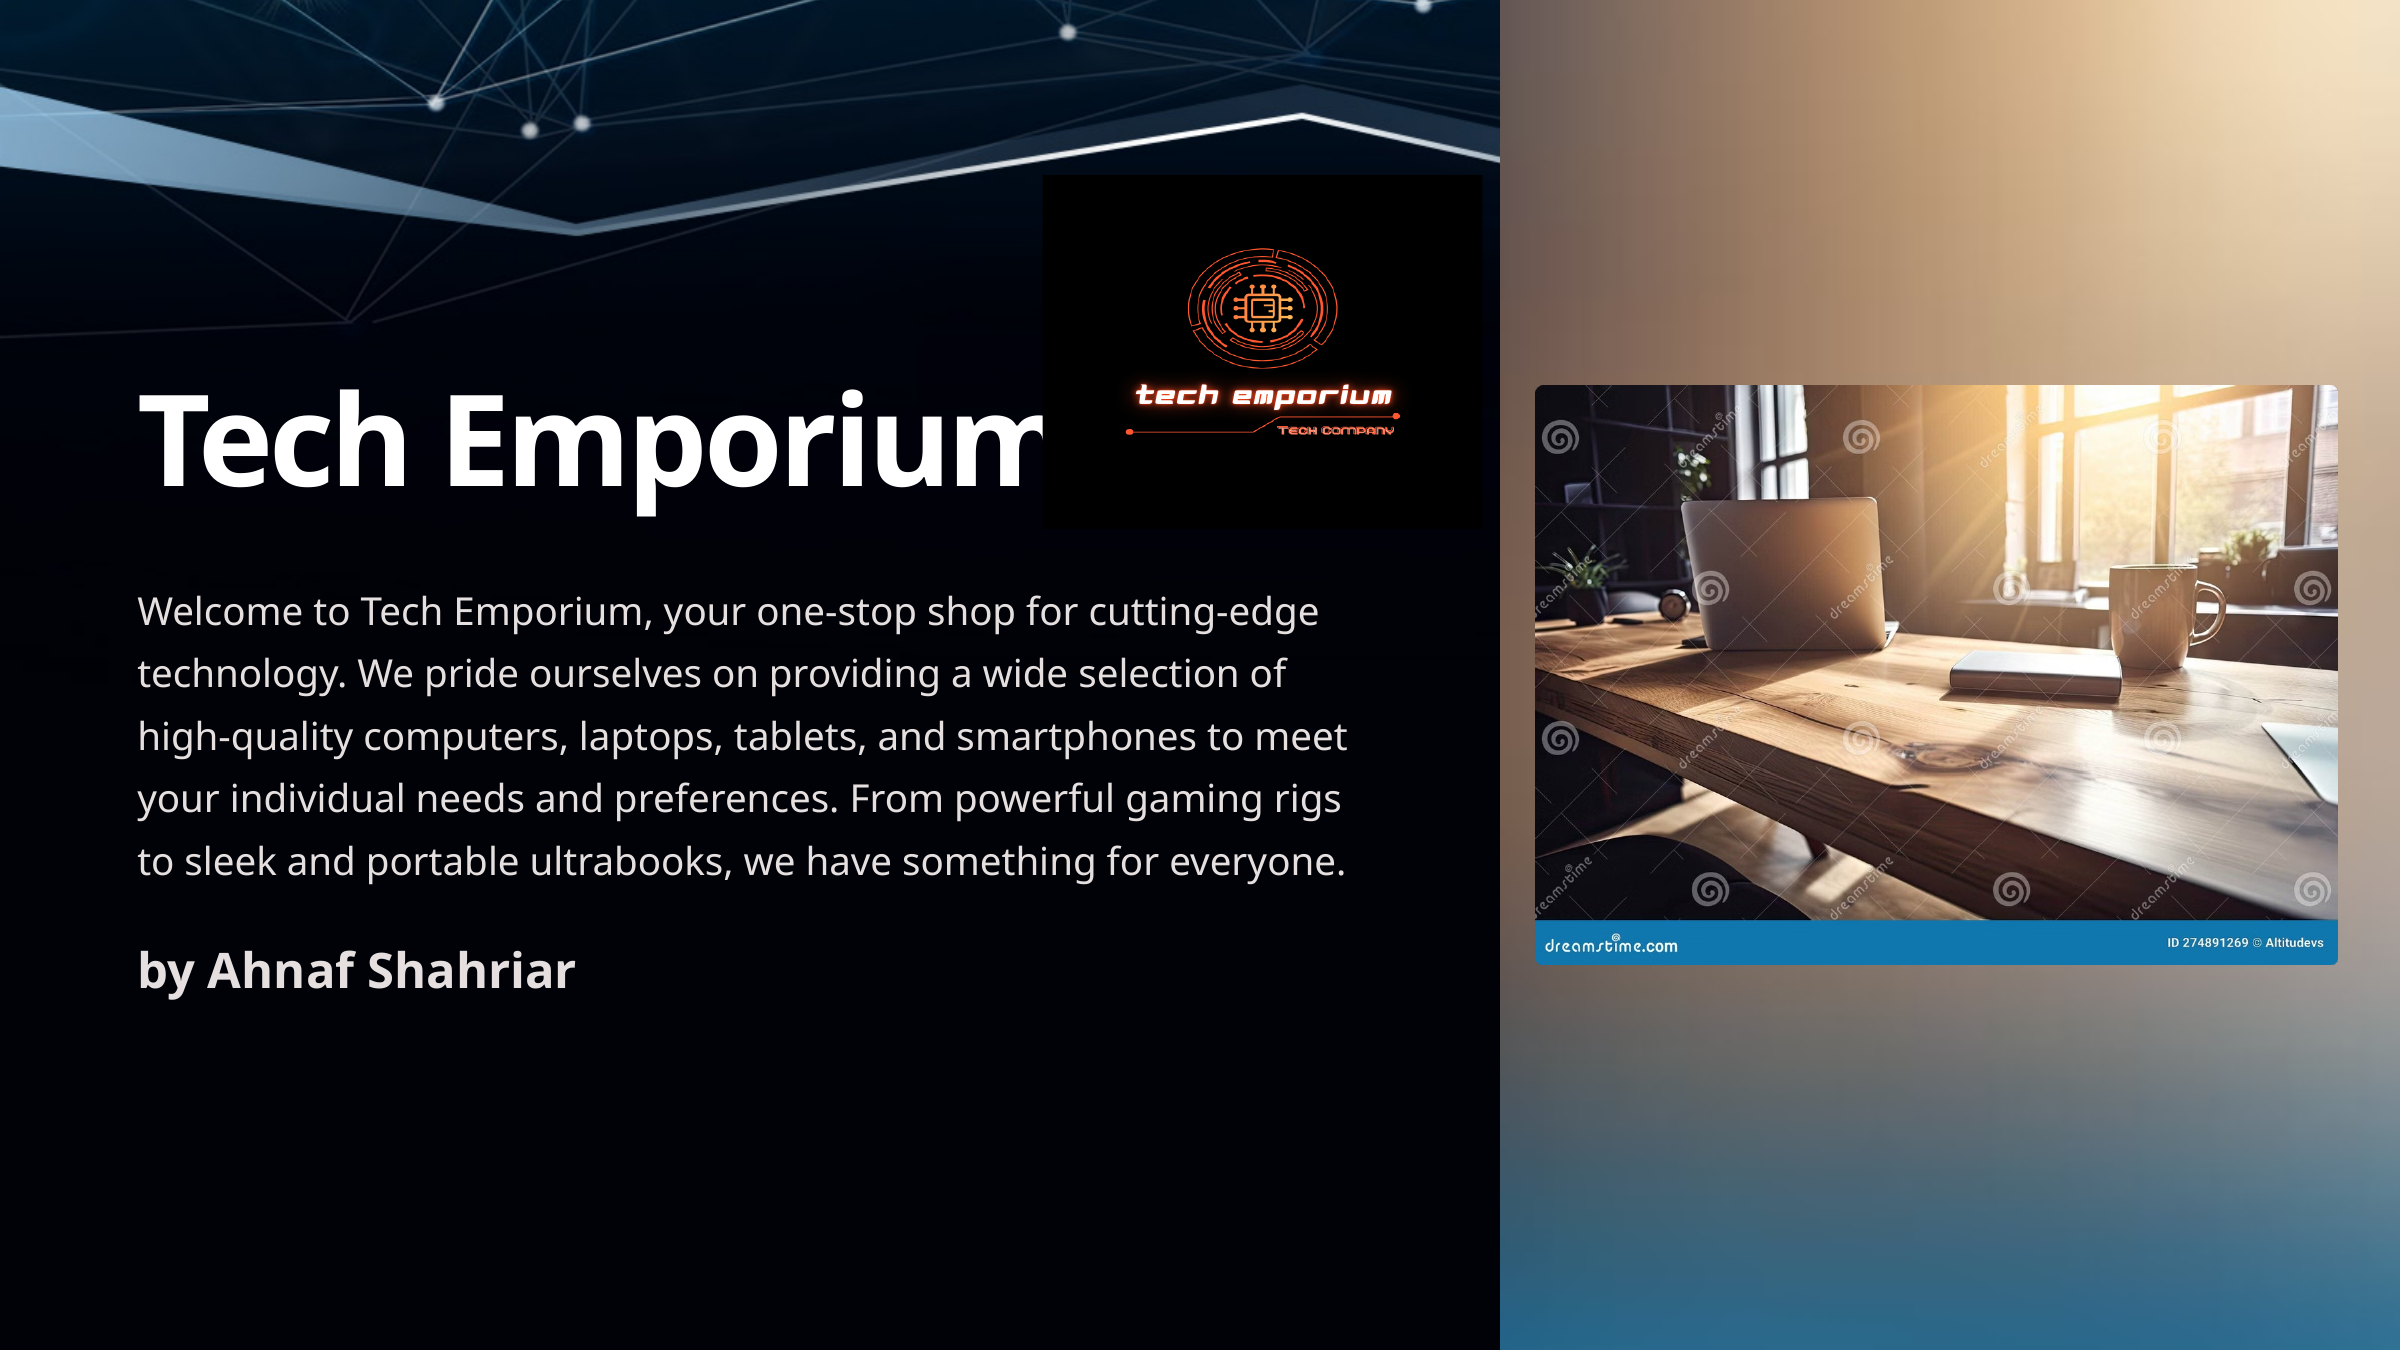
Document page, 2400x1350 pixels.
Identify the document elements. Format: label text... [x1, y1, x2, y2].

text_box [1041, 174, 1484, 531]
text_box by Ahnaf Shahriar [137, 930, 553, 999]
picture [0, 0, 2400, 1350]
text_box Tech Emporium [137, 352, 1041, 512]
text_box Welcome to Tech Emporium, your one-stop shop for cutting-edge technology. We pride ourselves on providing a wide selection of high-quality computers, laptops, tablets, and smartphones to meet your individual needs and preferences. From powerful gaming rigs to sleek and portable ultrabooks, we have something for everyone. [137, 570, 1363, 885]
